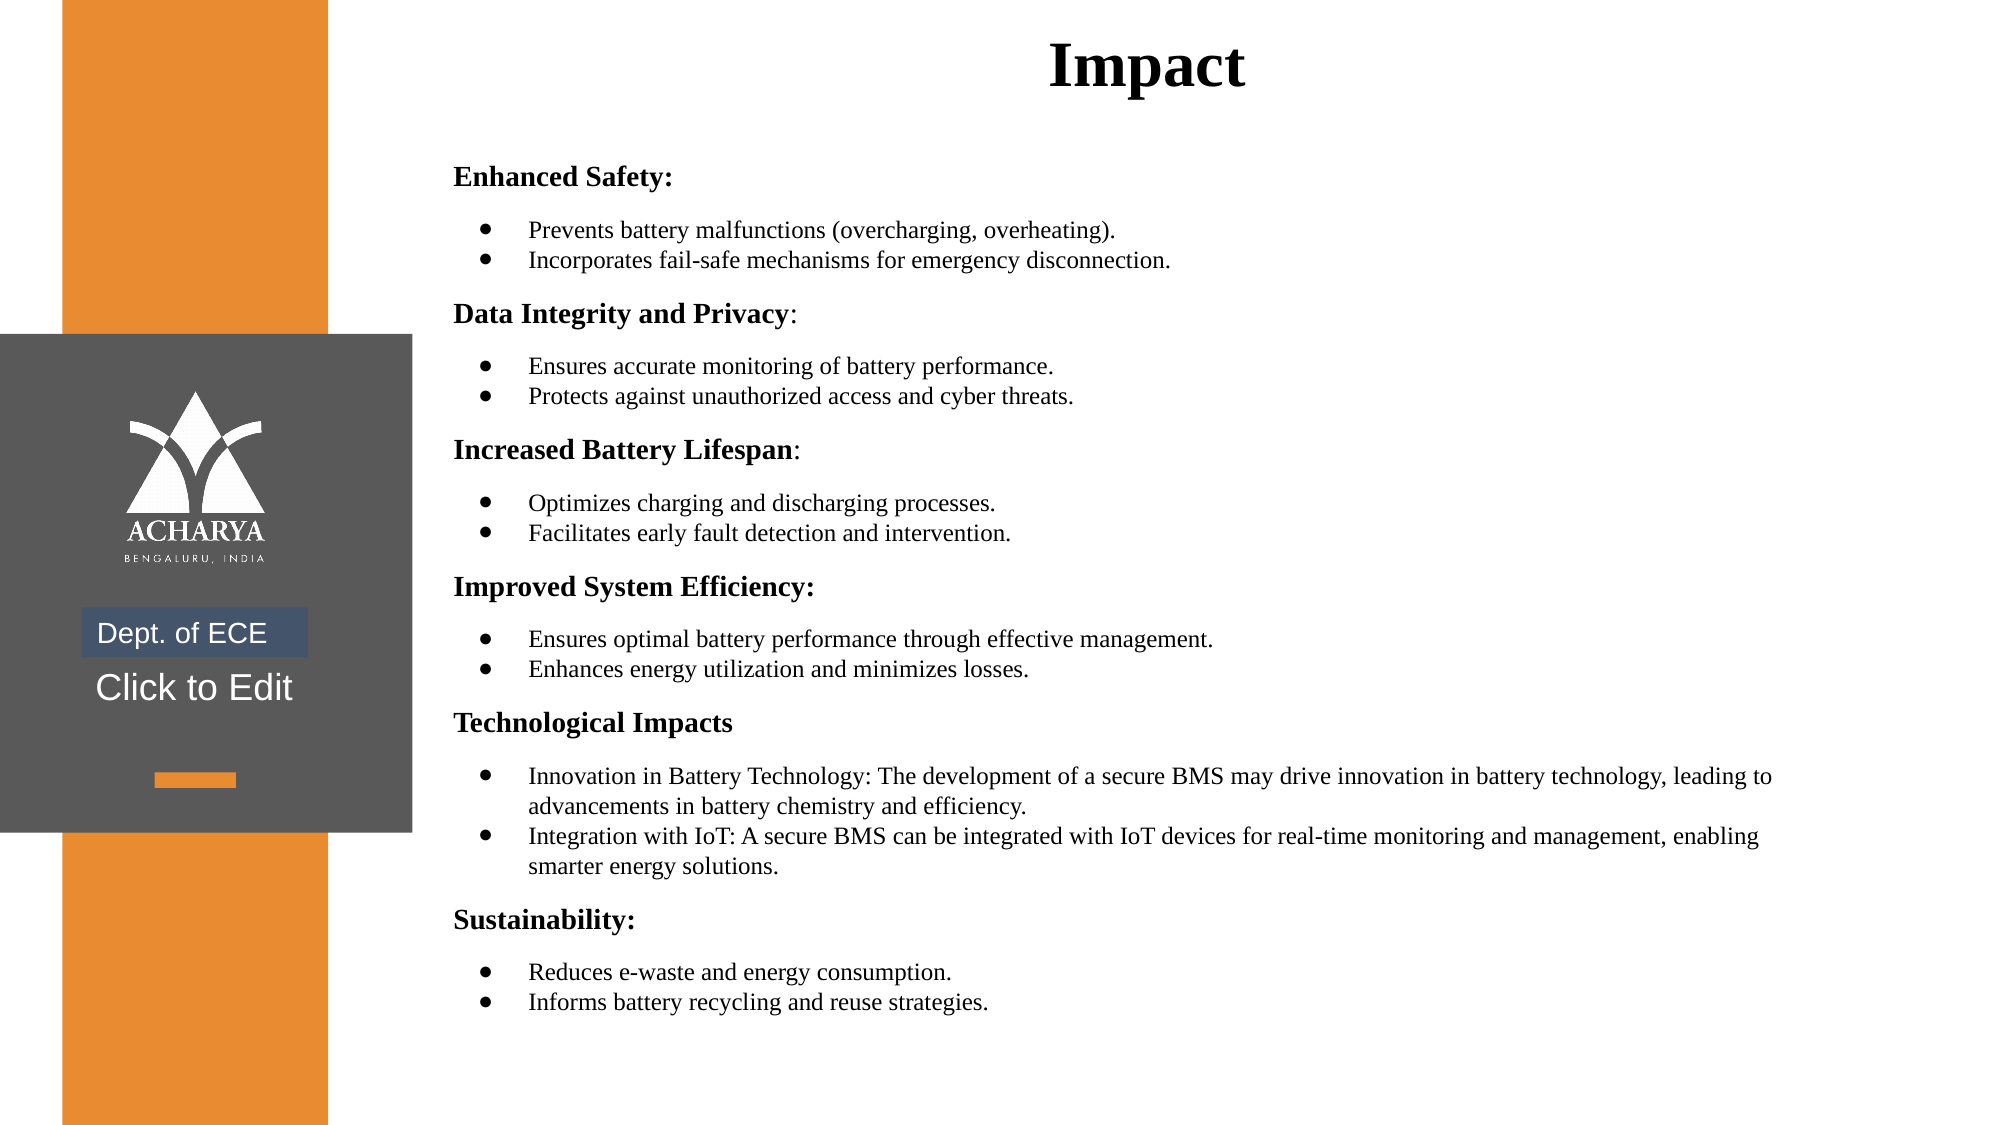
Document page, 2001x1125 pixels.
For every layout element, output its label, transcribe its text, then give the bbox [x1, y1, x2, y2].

text_box Dept. of ECE [81, 607, 308, 658]
list Enhanced Safety: Prevents battery malfunctions (overcharging, overheating). Incorporates fail-safe mechanisms for emergency disconnection. Data Integrity and Privacy: Ensures accurate monitoring of battery performance. Protects against unauthorized access and cyber threats. Increased Battery Lifespan: Optimizes charging and discharging processes. Facilitates early fault detection and intervention. Improved System Efficiency: Ensures optimal battery performance through effective management. Enhances energy utilization and minimizes losses. Technological Impacts Innovation in Battery Technology: The development of a secure BMS may drive innovation in battery technology, leading to advancements in battery chemistry and efficiency. Integration with IoT: A secure BMS can be integrated with IoT devices for real-time monitoring and management, enabling smarter energy solutions. Sustainability: Reduces e-waste and energy consumption. Informs battery recycling and reuse strategies. [438, 149, 1857, 1112]
picture [125, 391, 265, 564]
title Impact [438, 22, 1857, 109]
